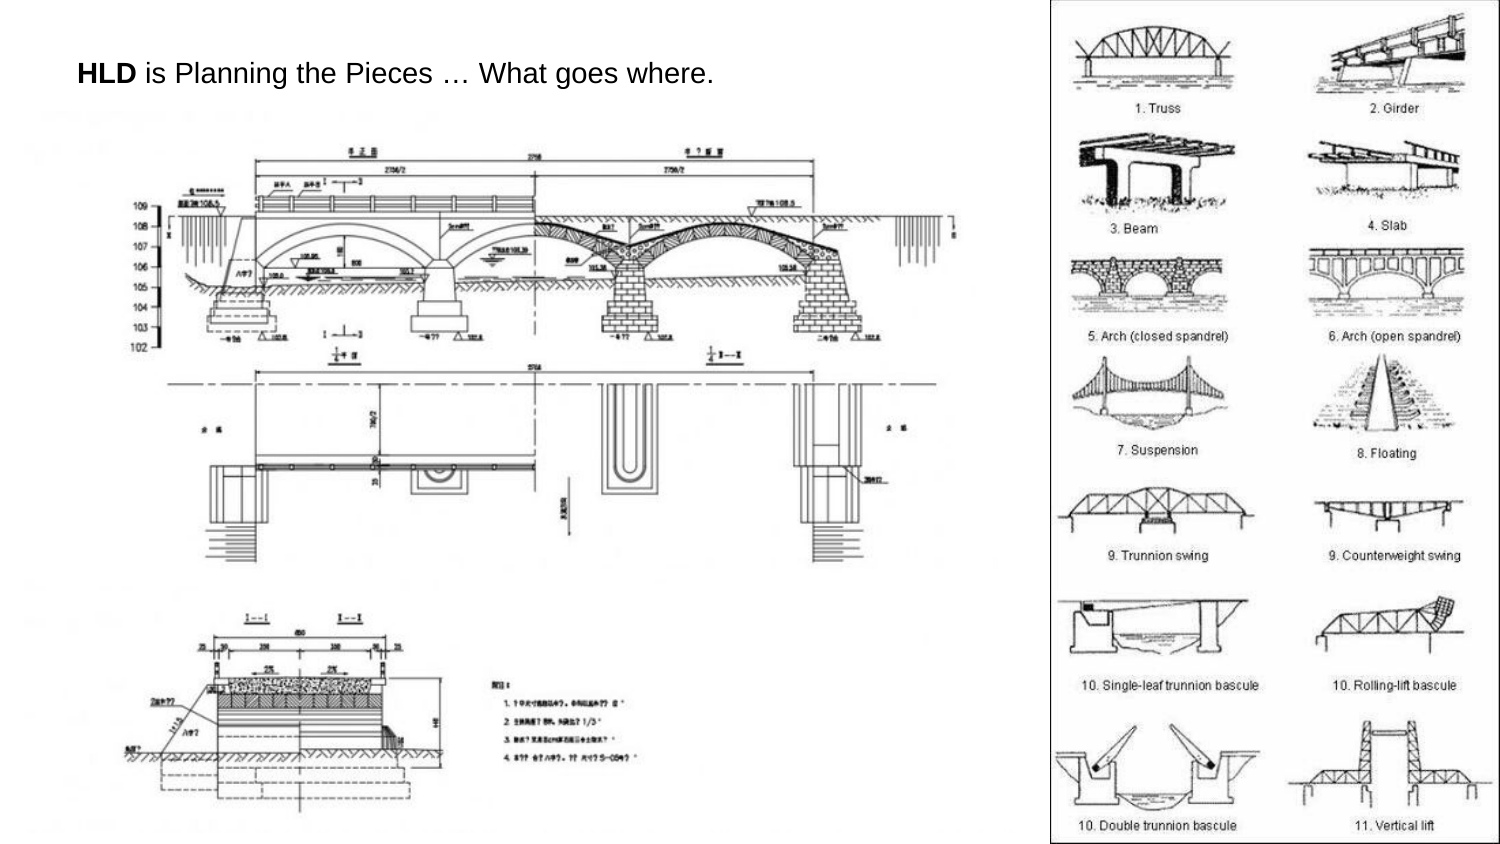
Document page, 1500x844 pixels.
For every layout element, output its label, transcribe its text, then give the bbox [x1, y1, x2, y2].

text_box HLD is Planning the Pieces … What goes where. [62, 39, 932, 105]
picture [24, 111, 1026, 834]
picture [1049, 0, 1500, 844]
